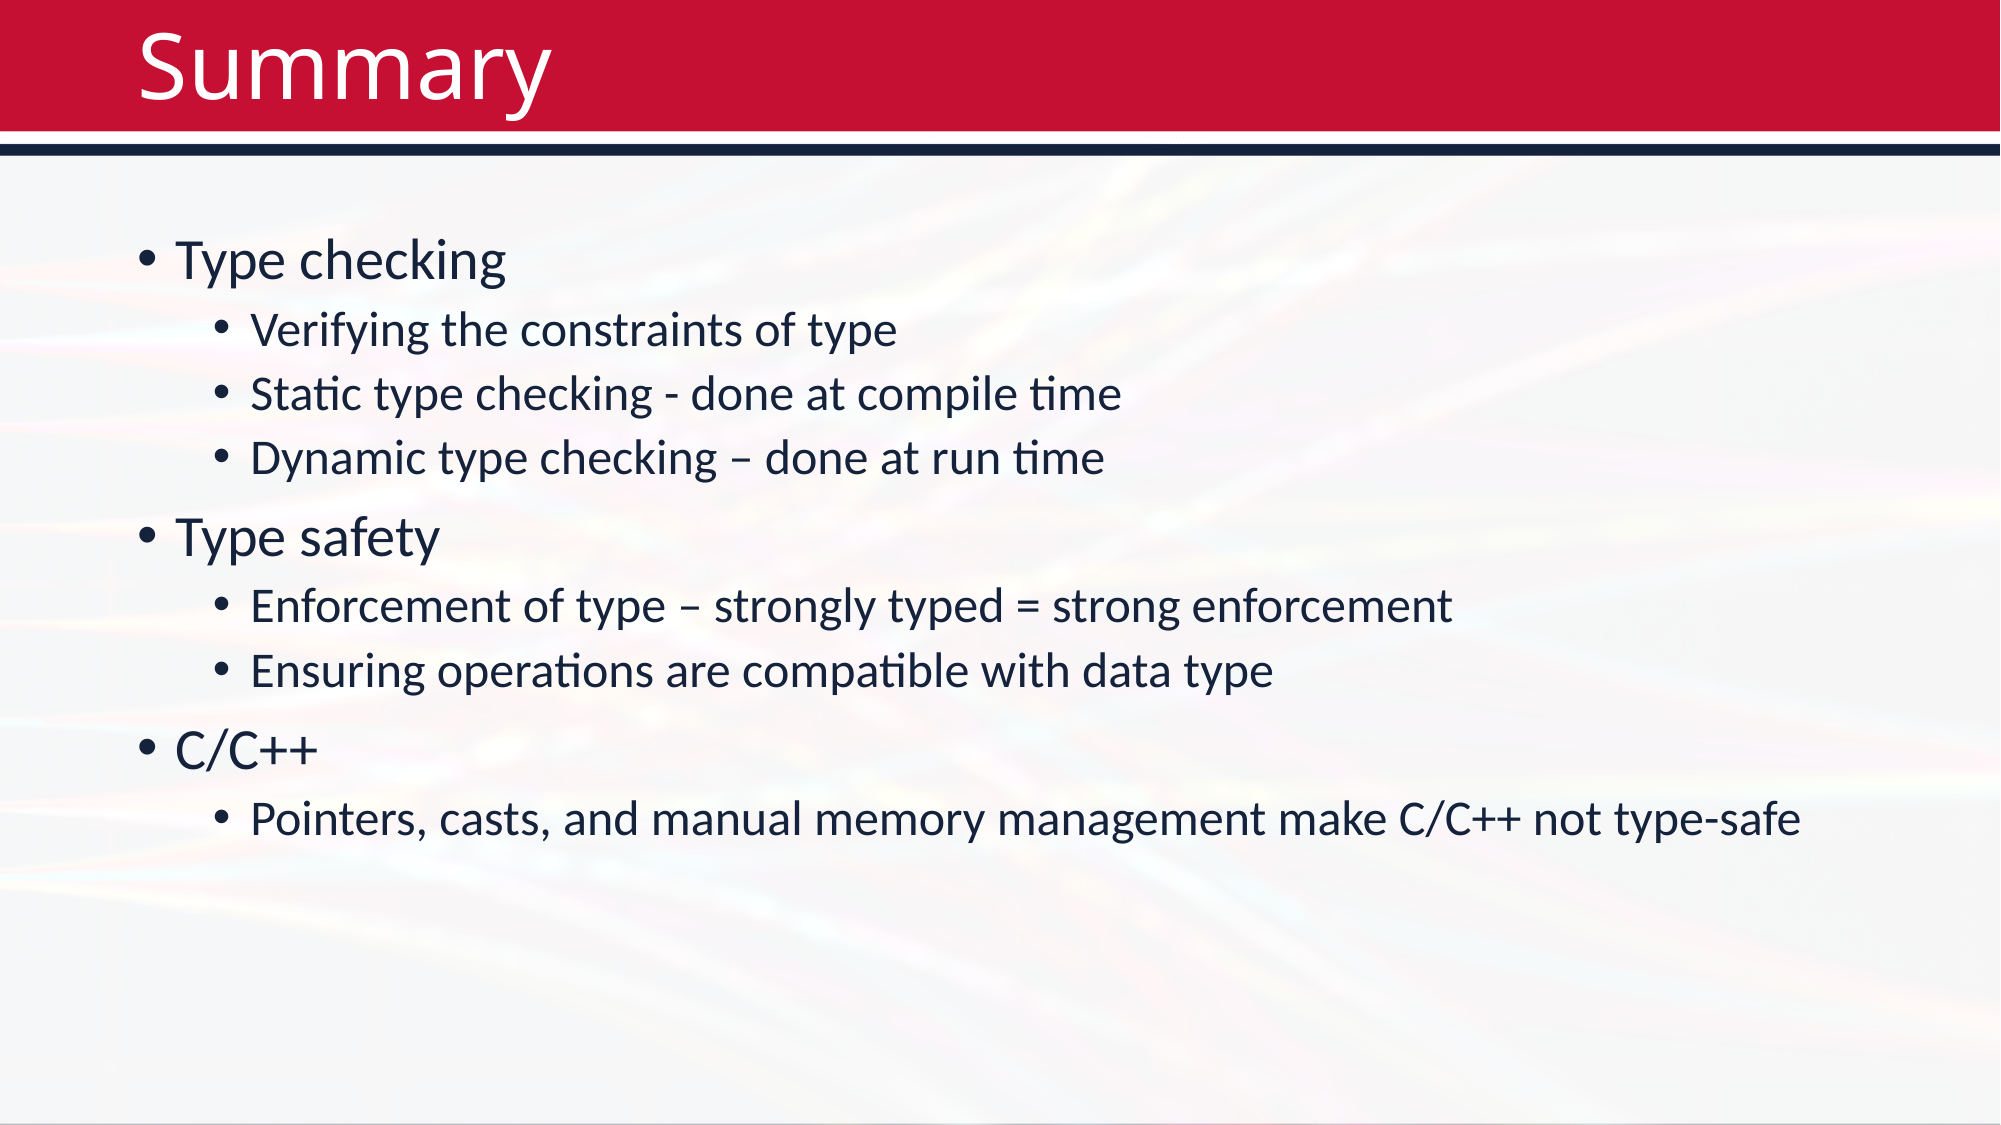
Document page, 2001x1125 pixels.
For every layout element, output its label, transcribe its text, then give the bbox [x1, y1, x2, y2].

list Type checking Verifying the constraints of type Static type checking - done at compile time Dynamic type checking – done at run time Type safety Enforcement of type – strongly typed = strong enforcement Ensuring operations are compatible with data type C/C++ Pointers, casts, and manual memory management make C/C++ not type-safe [122, 221, 1863, 1047]
picture [0, 0, 2001, 1125]
title Summary [122, 12, 1863, 128]
